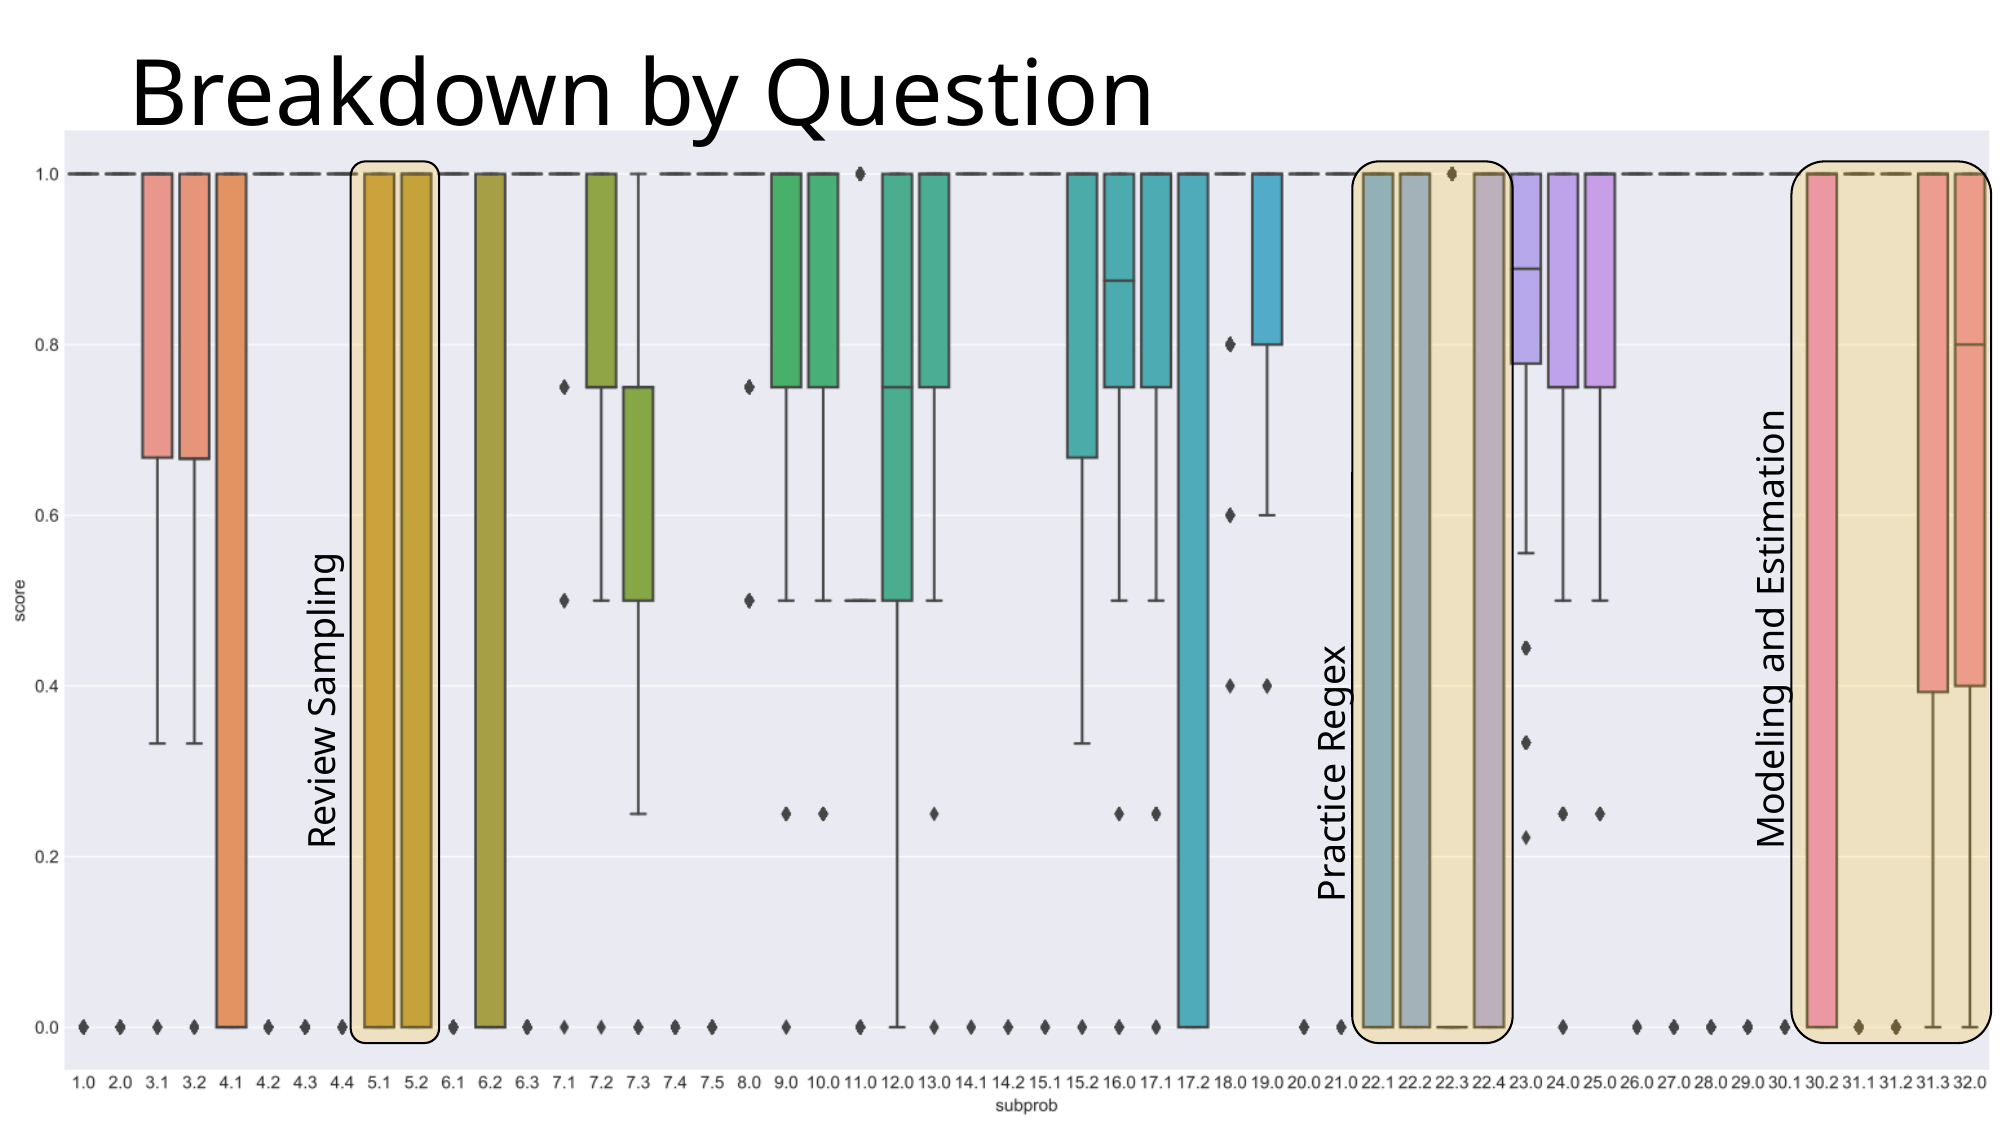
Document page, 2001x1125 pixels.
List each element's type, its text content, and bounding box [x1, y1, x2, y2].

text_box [1300, 161, 1513, 1044]
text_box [1738, 161, 1992, 1044]
picture [0, 119, 1998, 1125]
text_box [290, 161, 440, 1044]
title Breakdown by Question [113, 0, 1885, 119]
